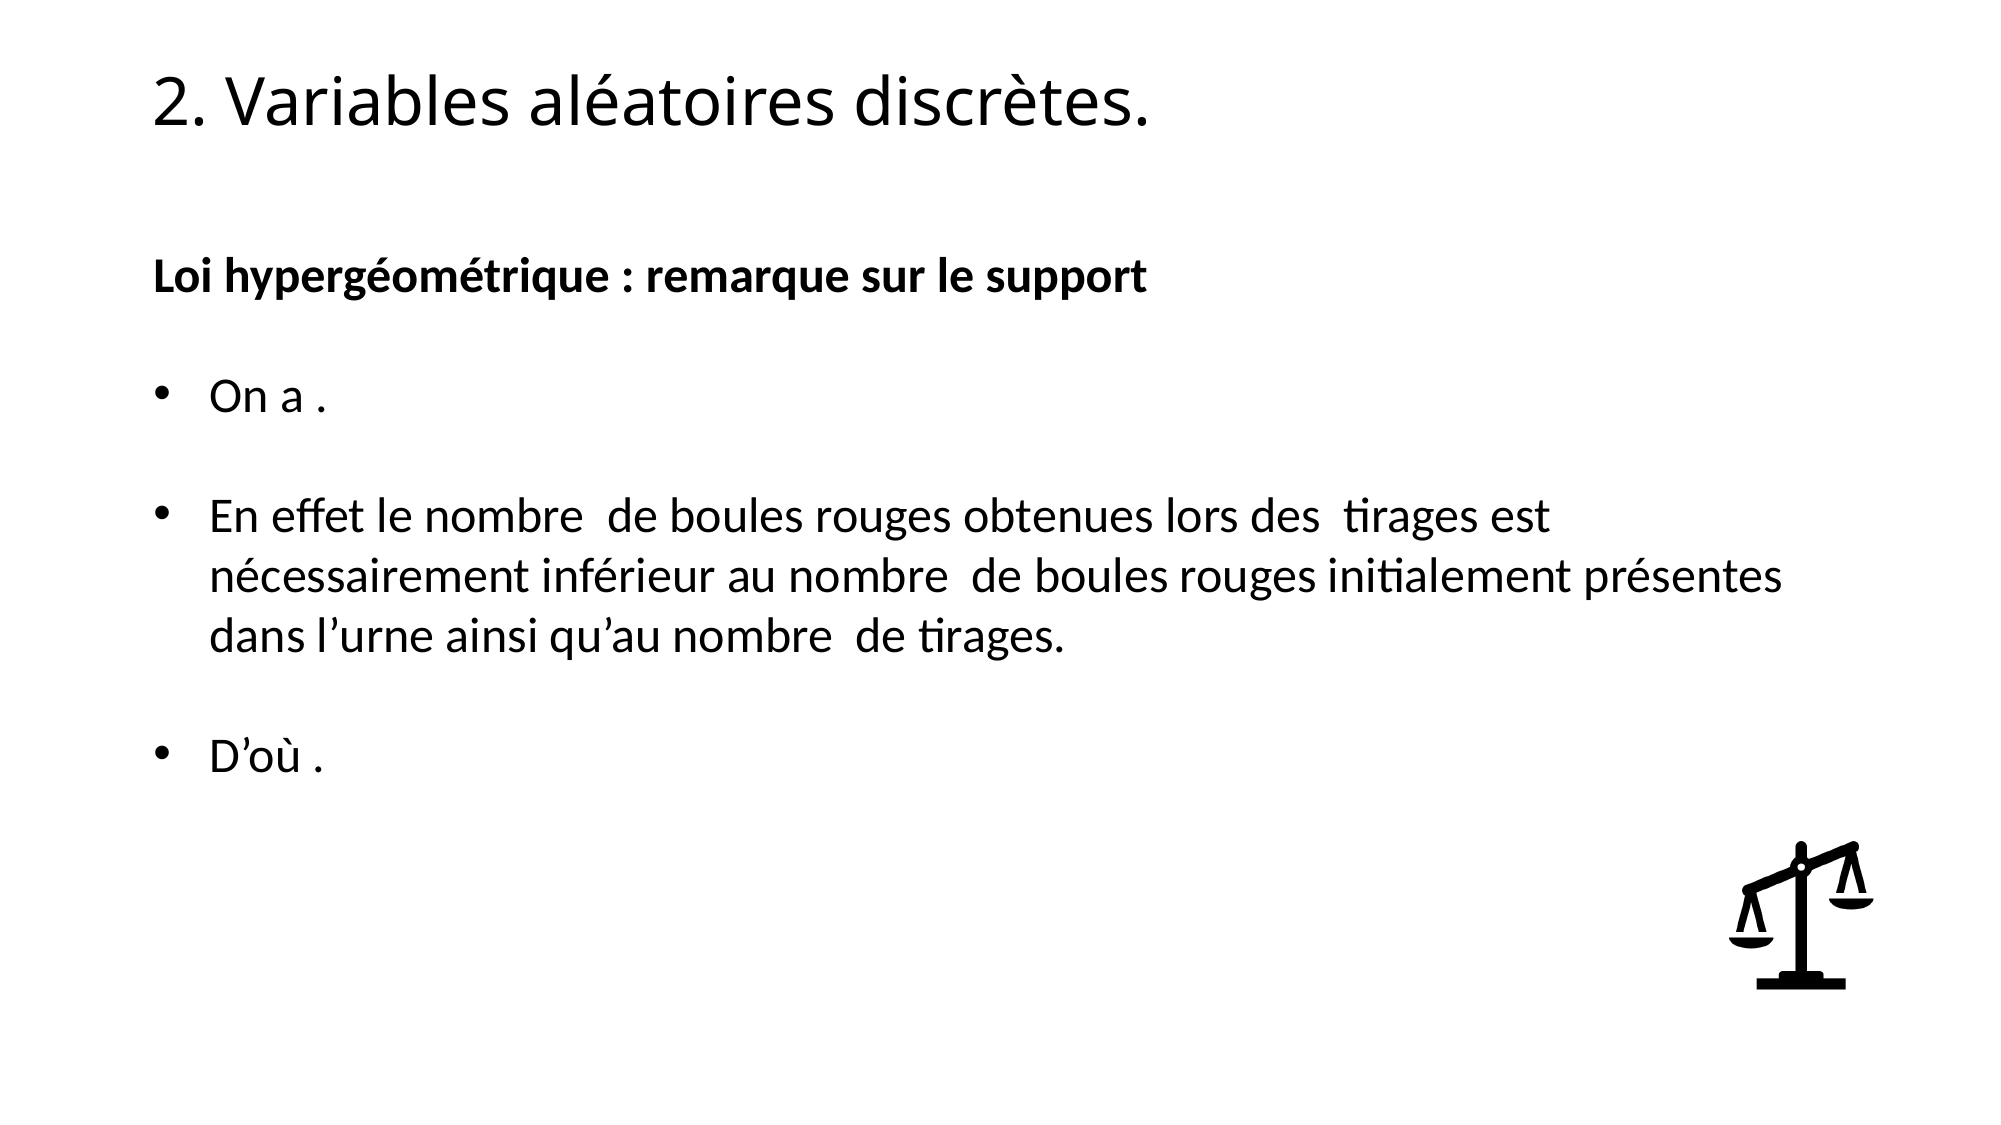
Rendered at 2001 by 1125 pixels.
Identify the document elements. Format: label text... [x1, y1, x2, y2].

text_box 2. Variables aléatoires discrètes. [137, 59, 1863, 155]
picture [1712, 826, 1890, 1004]
